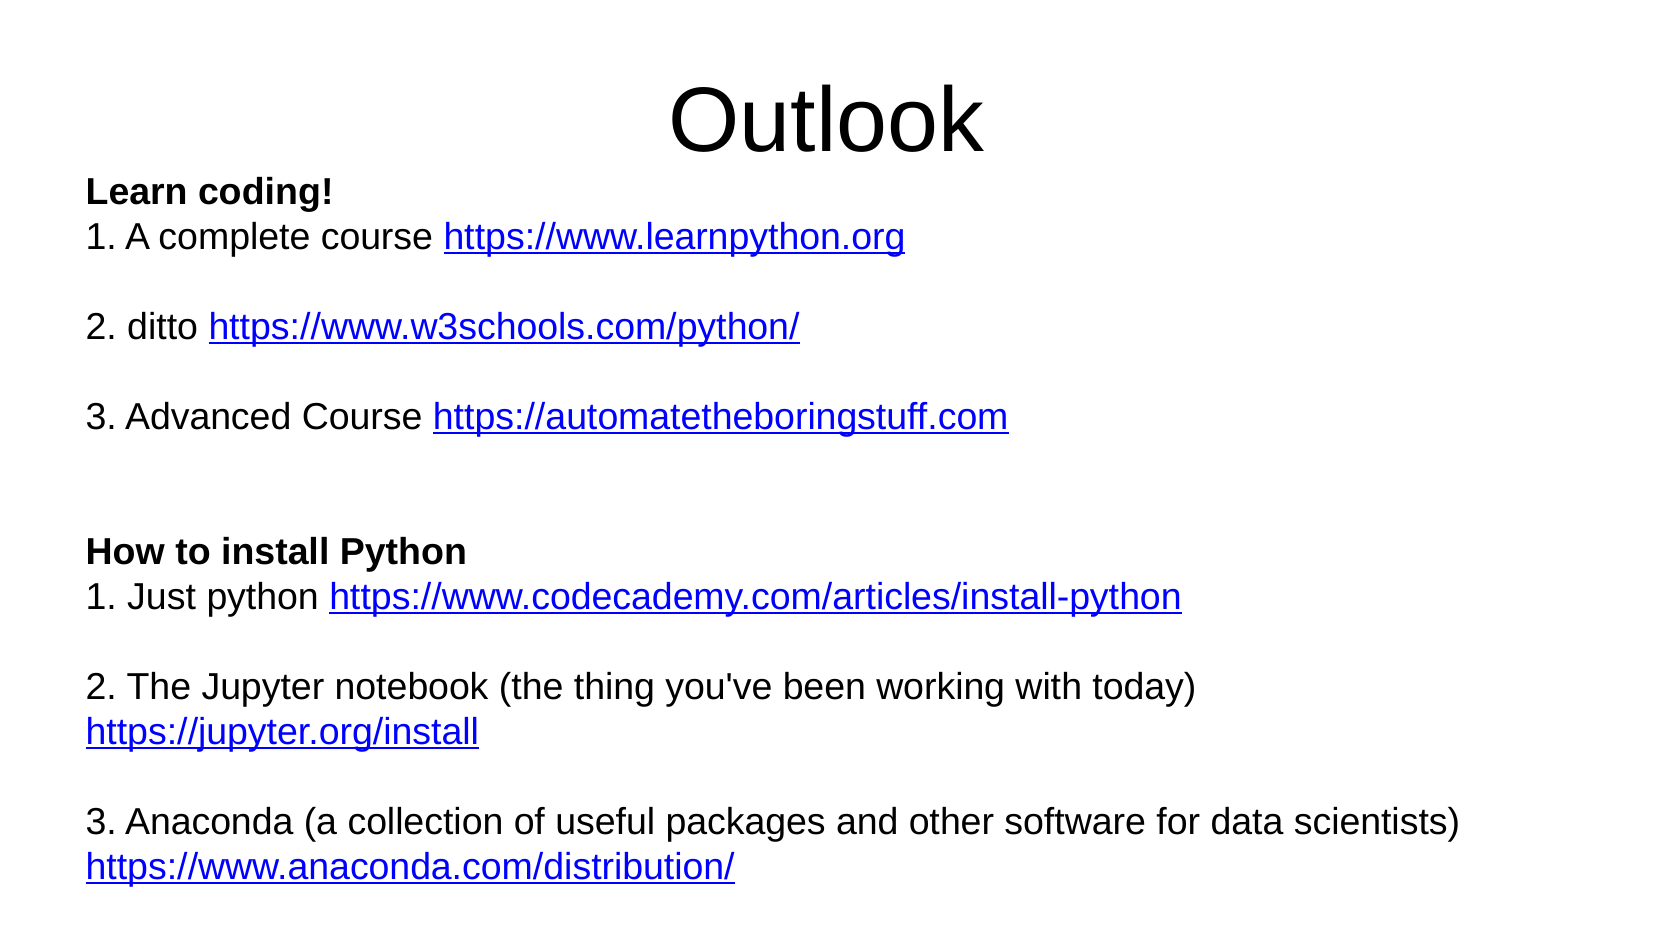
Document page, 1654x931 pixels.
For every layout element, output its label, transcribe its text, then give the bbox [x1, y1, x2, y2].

text_box Learn coding! 1. A complete course https://www.learnpython.org 2. ditto https://www.w3schools.com/python/ 3. Advanced Course https://automatetheboringstuff.com How to install Python 1. Just python https://www.codecademy.com/articles/install-python 2. The Jupyter notebook (the thing you've been working with today) https://jupyter.org/install 3. Anaconda (a collection of useful packages and other software for data scientists) https://www.anaconda.com/distribution/ [70, 159, 1654, 931]
text_box Outlook [82, 37, 1571, 159]
